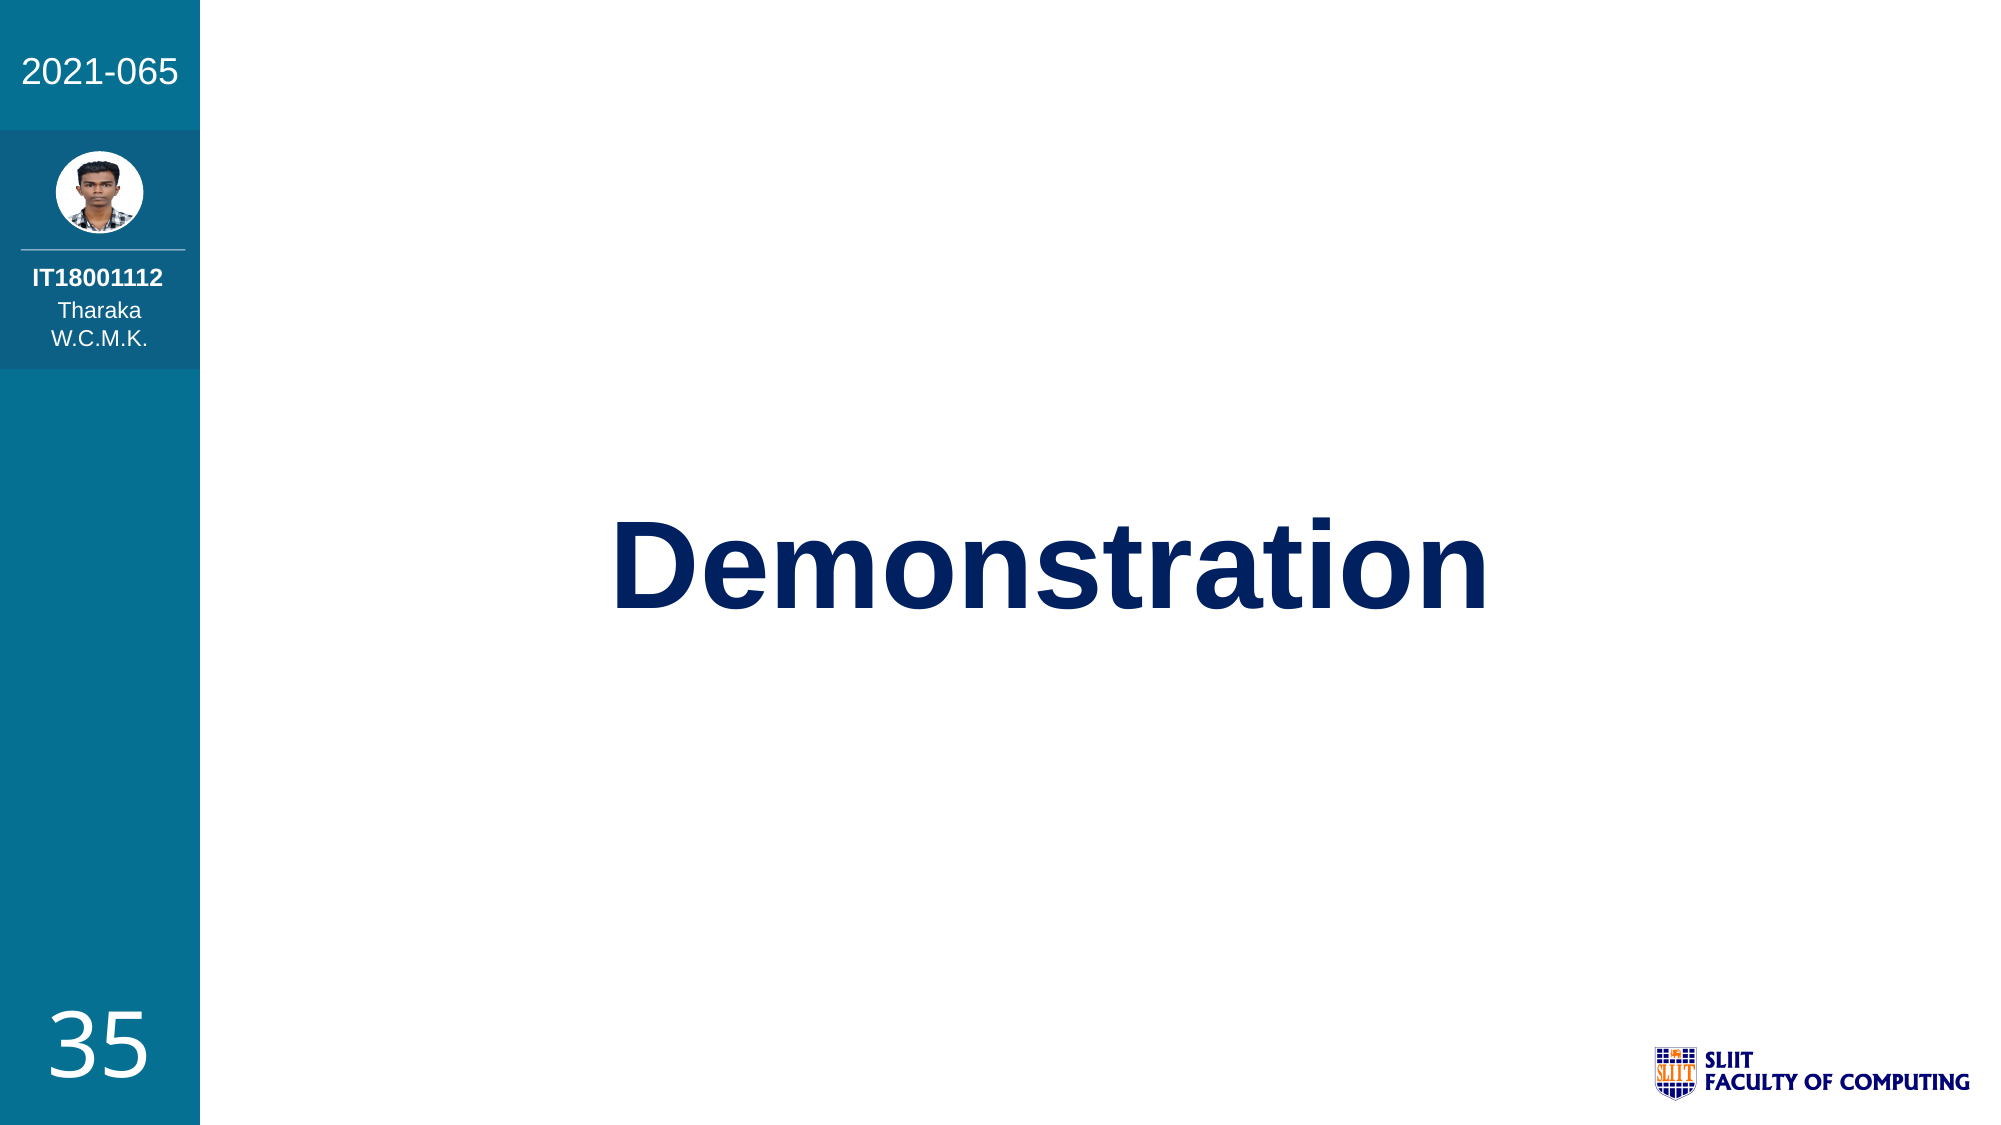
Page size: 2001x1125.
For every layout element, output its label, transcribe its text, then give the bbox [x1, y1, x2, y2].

picture [56, 152, 143, 233]
picture [1637, 1027, 1983, 1118]
text_box Tharaka W.C.M.K. [9, 288, 190, 359]
text_box 35 [32, 977, 168, 1103]
text_box Demonstration [595, 476, 1601, 641]
text_box IT18001112 [17, 253, 179, 288]
